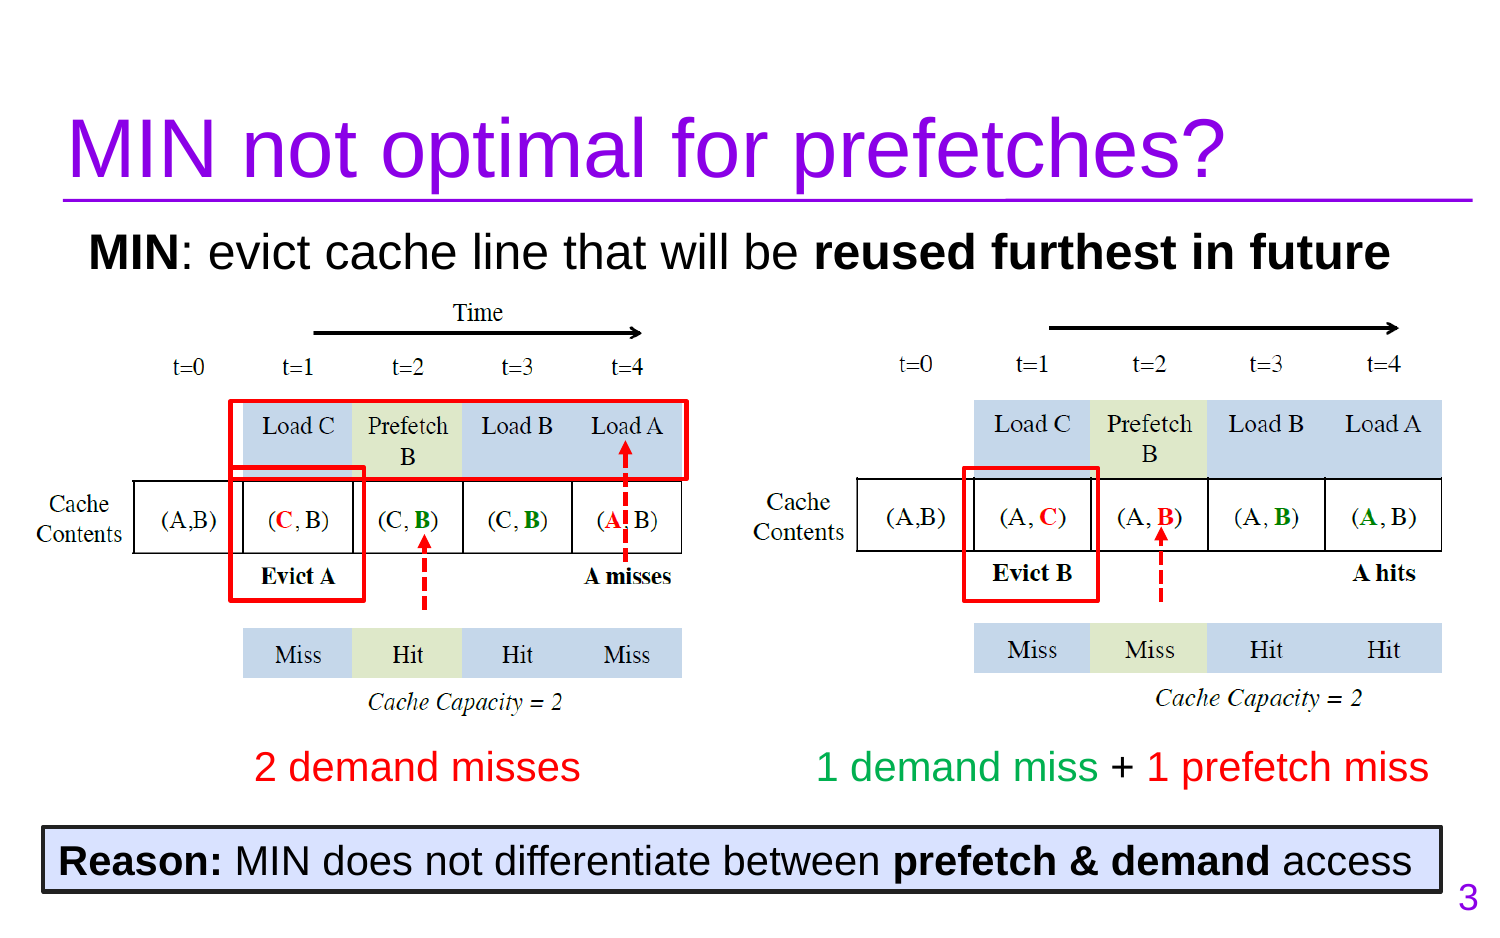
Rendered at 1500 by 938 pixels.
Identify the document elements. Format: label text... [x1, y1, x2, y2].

picture [724, 300, 1484, 730]
text_box Reason: MIN does not differentiate between prefetch & demand access [41, 825, 1443, 894]
text_box MIN: evict cache line that will be reused furthest in future [73, 212, 1449, 287]
picture [0, 249, 700, 742]
title MIN not optimal for prefetches? [51, 79, 1449, 185]
text_box 2 demand misses [239, 750, 628, 797]
text_box 1 demand miss + 1 prefetch miss [801, 737, 1449, 797]
slide_number 3 [1388, 859, 1494, 932]
